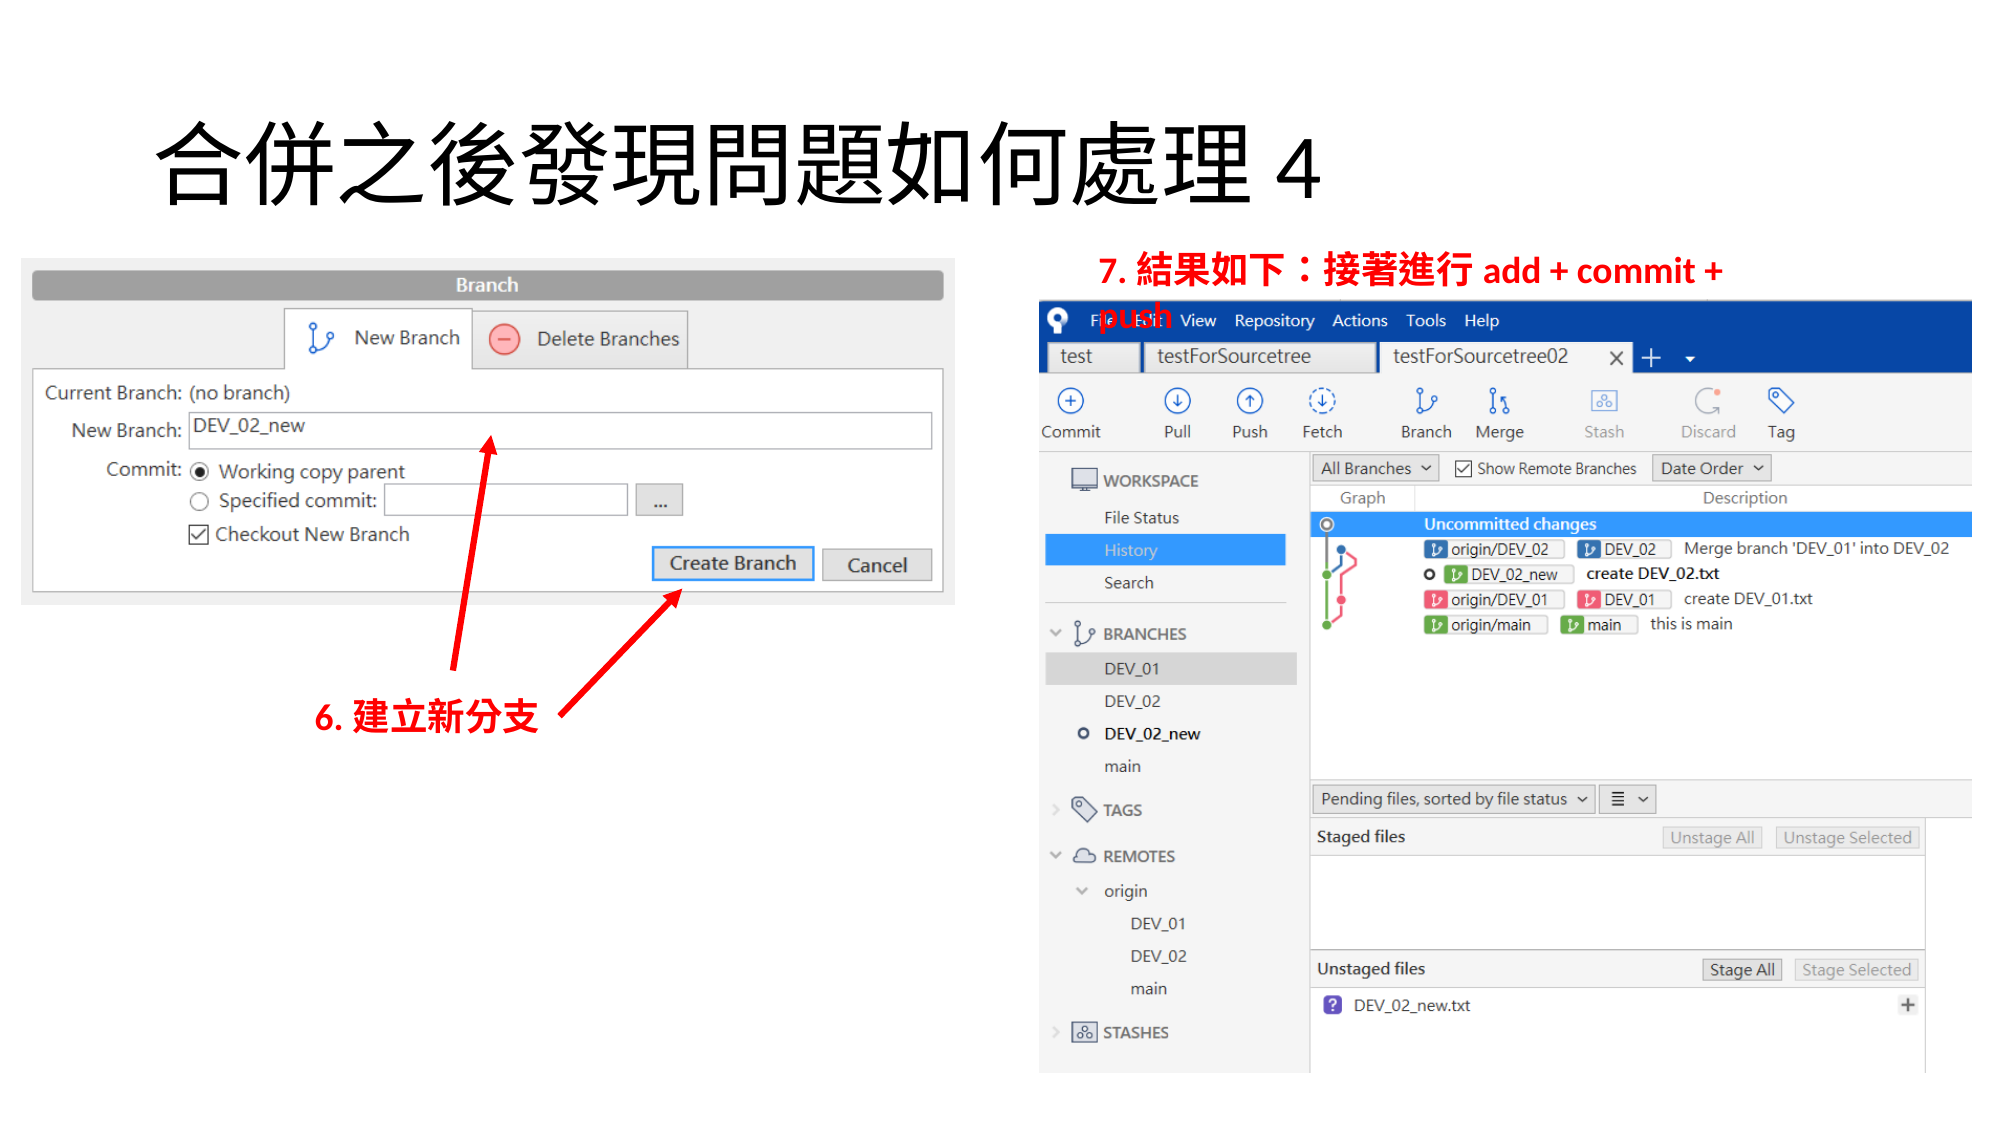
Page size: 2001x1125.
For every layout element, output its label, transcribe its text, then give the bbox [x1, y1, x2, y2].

text_box 6.建立新分支 [299, 685, 560, 746]
title 合併之後發現問題如何處理4 [137, 59, 1863, 278]
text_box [559, 588, 683, 717]
picture [1039, 299, 1972, 1073]
picture [21, 258, 955, 605]
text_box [452, 434, 492, 671]
text_box 7.結果如下：接著進行add + commit + push [1083, 238, 1817, 299]
